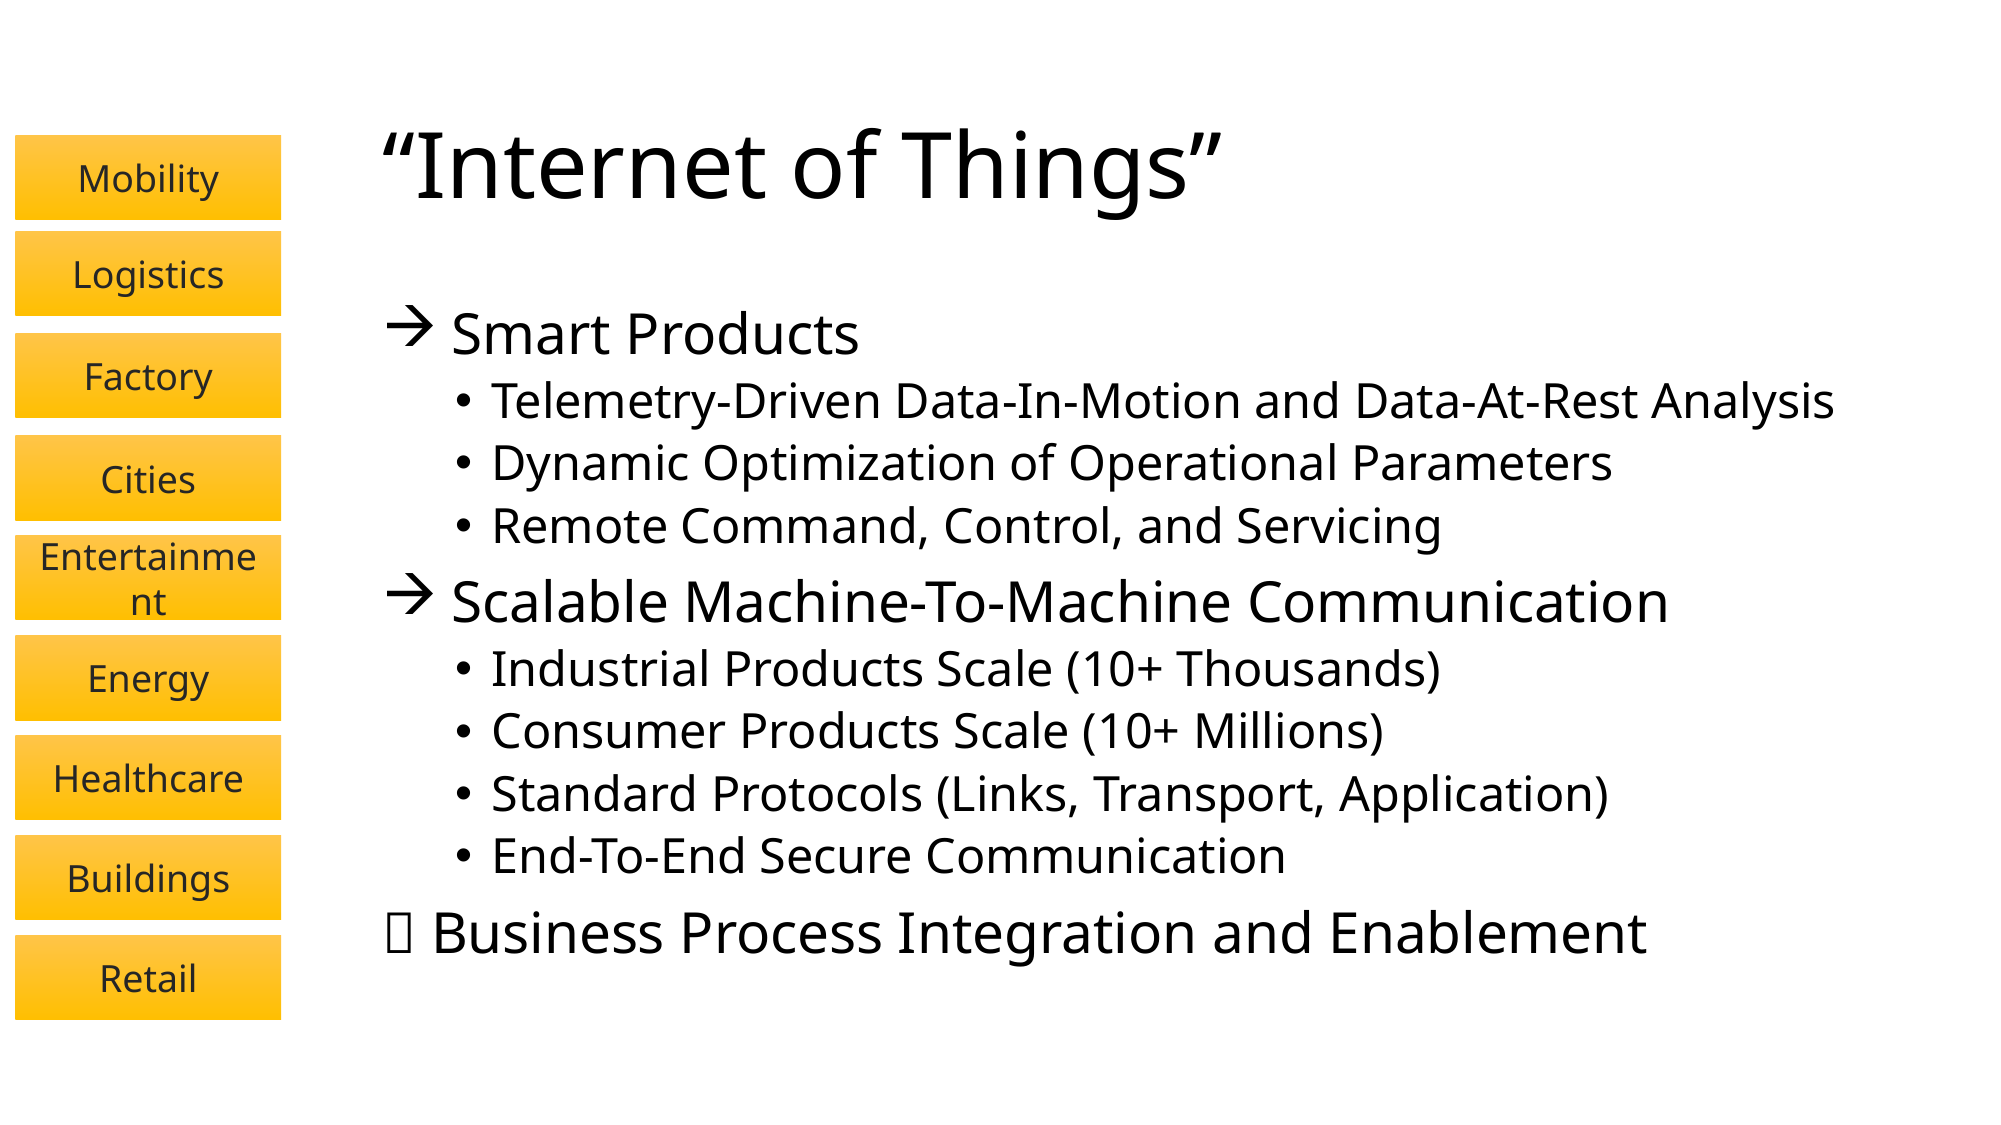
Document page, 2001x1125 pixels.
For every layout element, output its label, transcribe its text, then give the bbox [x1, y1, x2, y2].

text_box Healthcare [15, 735, 282, 820]
text_box Energy [15, 635, 282, 721]
title “Internet of Things” [367, 59, 1863, 278]
text_box Retail [15, 935, 282, 1020]
text_box Logistics [15, 231, 282, 316]
list Smart Products Telemetry-Driven Data-In-Motion and Data-At-Rest Analysis Dynamic Optimization of Operational Parameters Remote Command, Control, and Servicing Scalable Machine-To-Machine Communication Industrial Products Scale (10+ Thousands) Consumer Products Scale (10+ Millions) Standard Protocols (Links, Transport, Application) End-To-End Secure Communication  Business Process Integration and Enablement [367, 298, 1863, 1027]
text_box Mobility [15, 135, 282, 220]
text_box Entertainment [15, 535, 282, 620]
text_box Factory [15, 333, 282, 418]
text_box Buildings [15, 835, 282, 920]
text_box Cities [15, 435, 282, 521]
